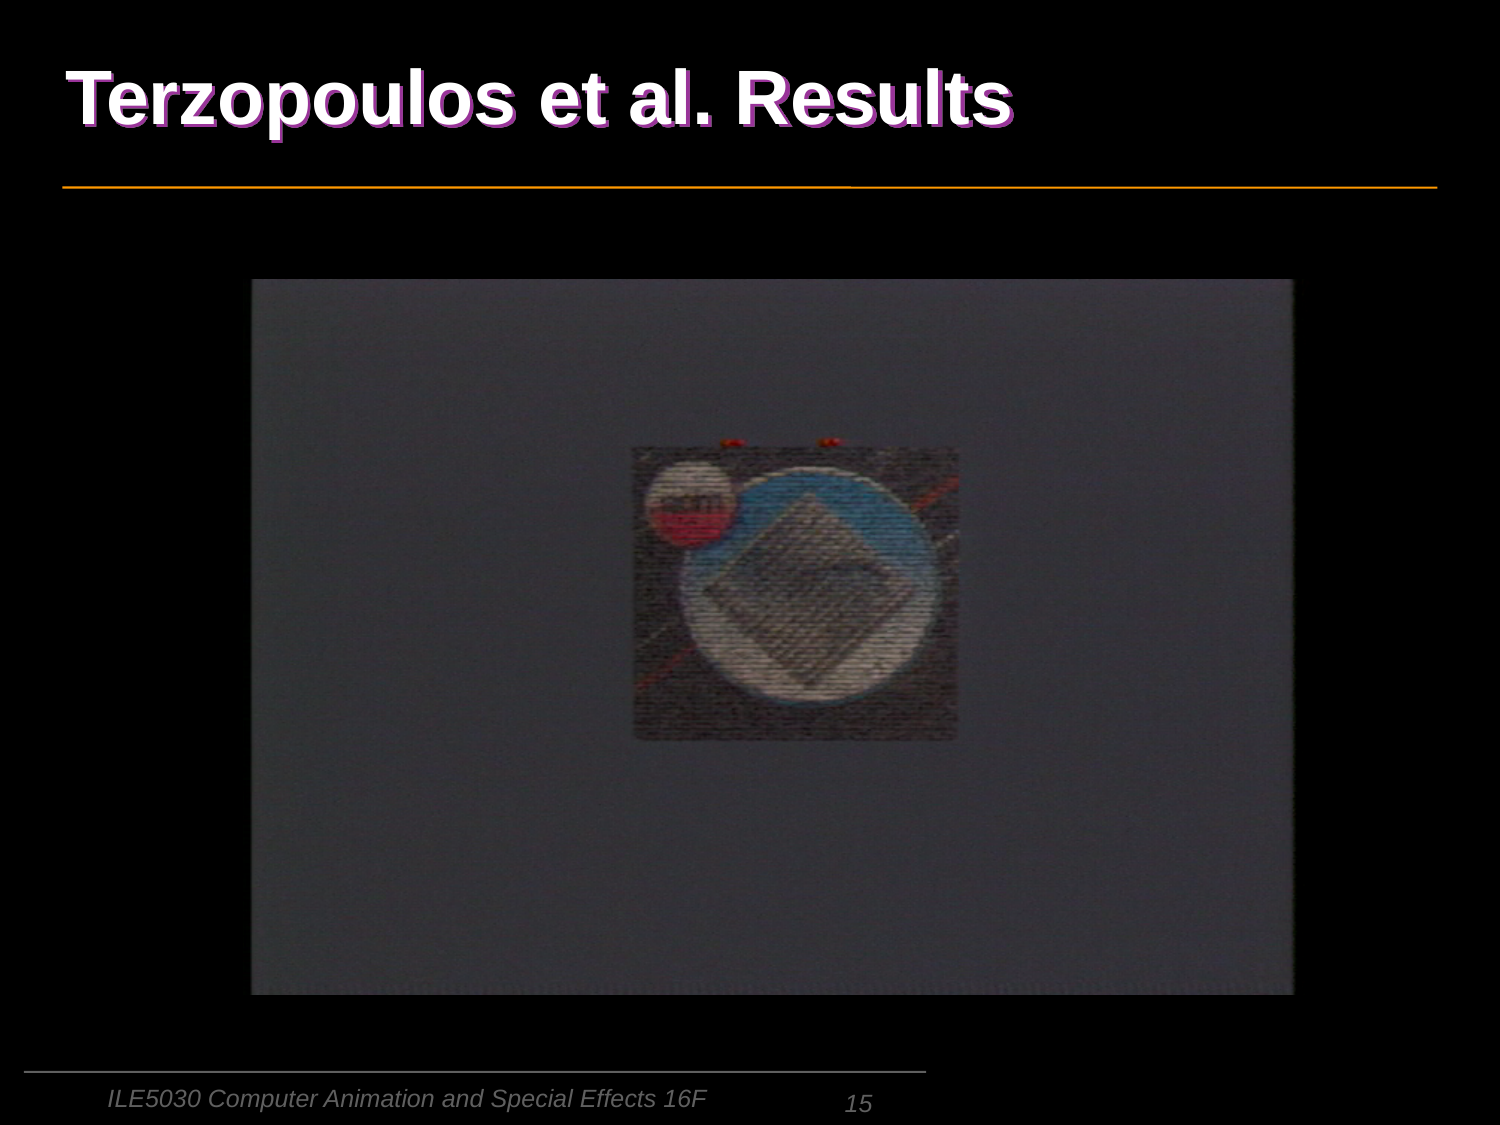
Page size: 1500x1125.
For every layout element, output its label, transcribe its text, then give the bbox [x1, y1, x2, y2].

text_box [241, 278, 1318, 996]
title Terzopoulos et al. Results [50, 0, 1150, 188]
footer ILE5030 Computer Animation and Special Effects 16F [92, 1074, 838, 1125]
slide_number 15 [537, 1084, 888, 1125]
